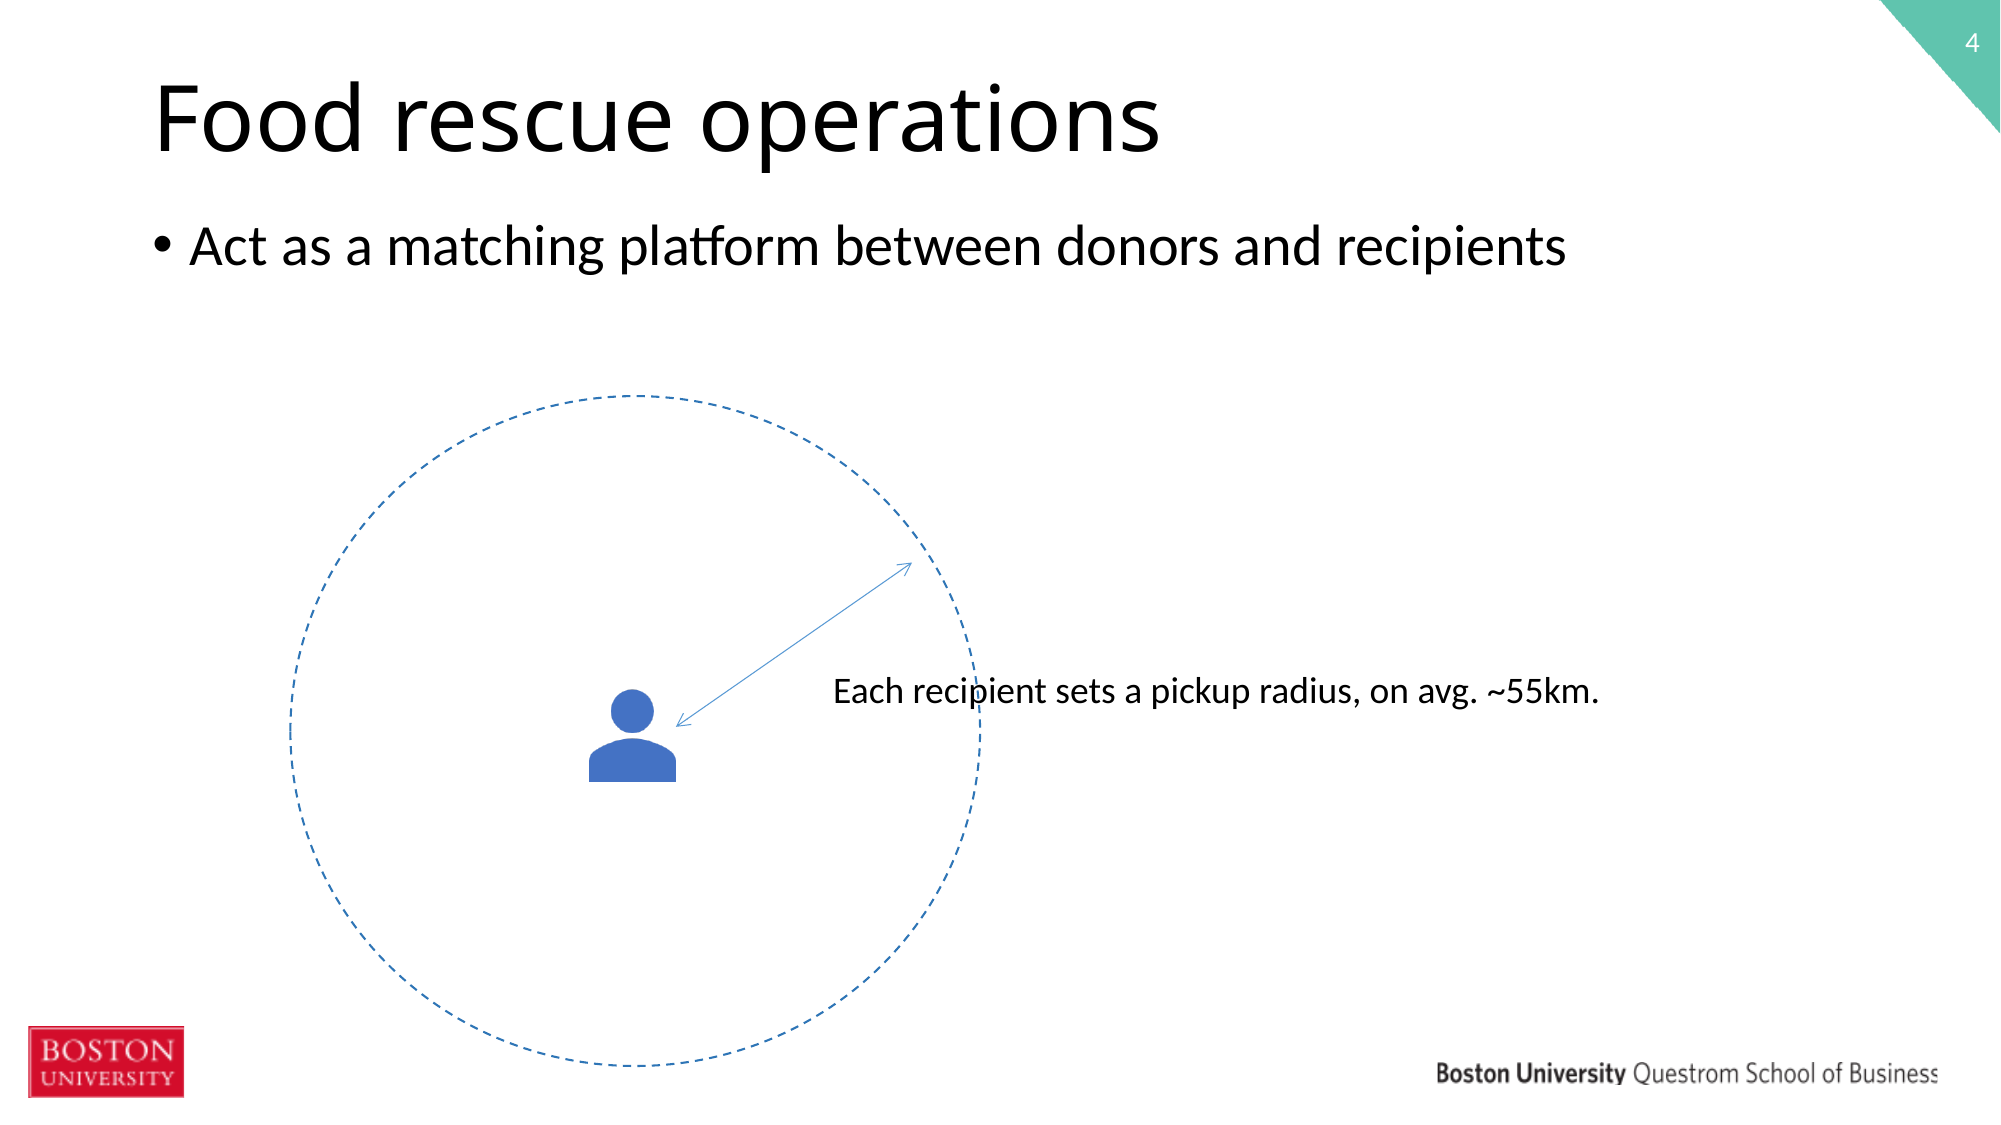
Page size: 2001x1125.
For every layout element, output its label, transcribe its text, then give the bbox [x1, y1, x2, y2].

text_box Each recipient sets a pickup radius, on avg. ~55km. [913, 658, 1617, 719]
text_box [675, 562, 913, 727]
picture [567, 670, 697, 801]
list Act as a matching platform between donors and recipients [137, 207, 1912, 1014]
picture [1821, 0, 2001, 159]
text_box [289, 395, 982, 1068]
title Food rescue operations [137, 59, 1863, 185]
